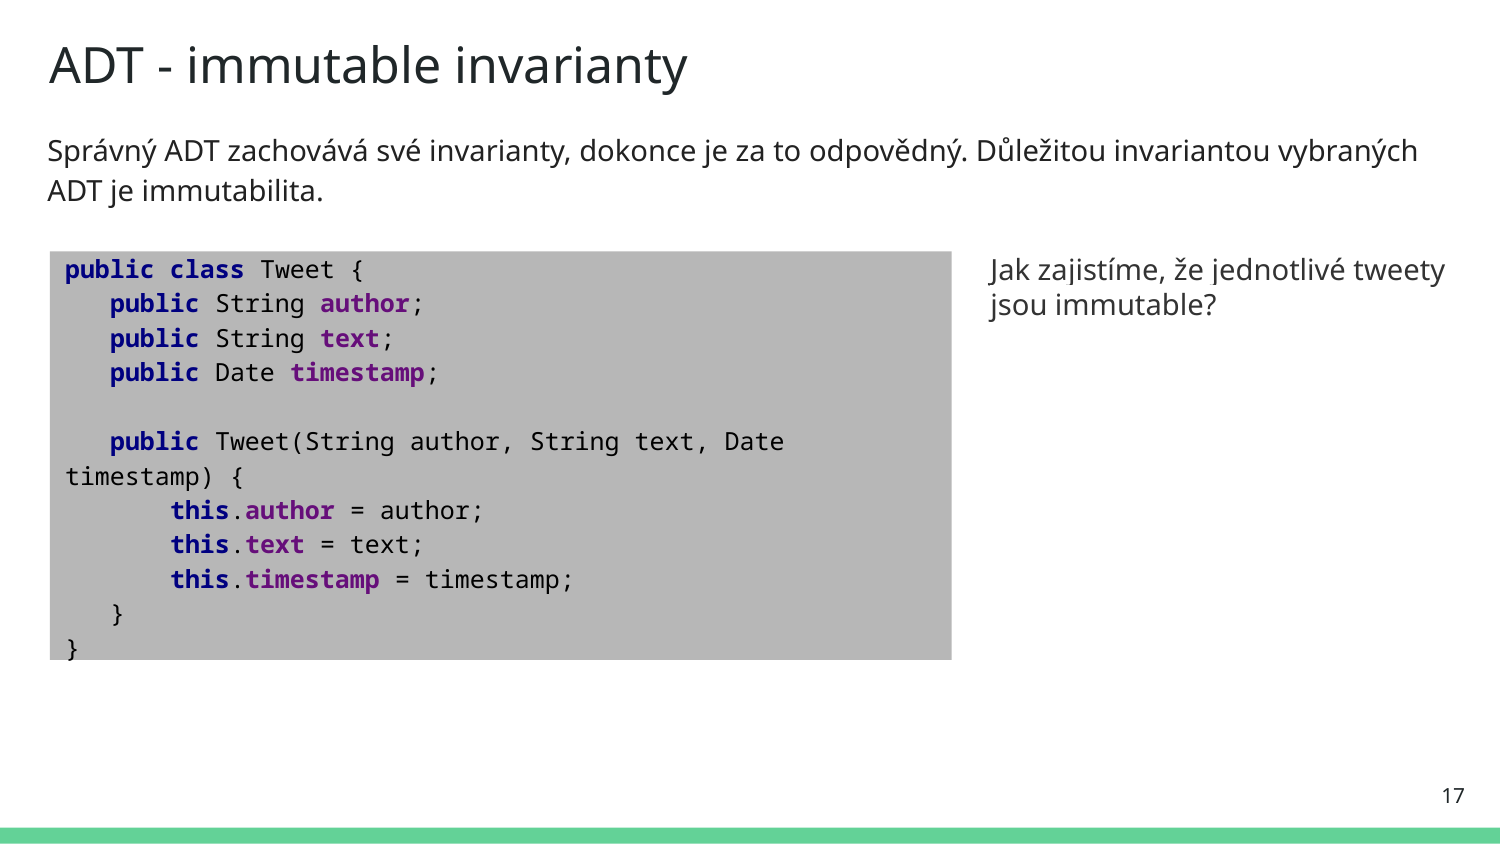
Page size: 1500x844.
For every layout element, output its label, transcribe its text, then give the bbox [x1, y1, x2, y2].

slide_number 17 [1389, 764, 1480, 830]
text_box public class Tweet { public String author; public String text; public Date timestamp; public Tweet(String author, String text, Date timestamp) { this.author = author; this.text = text; this.timestamp = timestamp; } } [49, 251, 952, 660]
text_box Správný ADT zachovává své invarianty, dokonce je za to odpovědný. Důležitou invariantou vybraných ADT je immutabilita. [32, 112, 1468, 177]
text_box Jak zajistíme, že jednotlivé tweety jsou immutable? [975, 251, 1468, 323]
title ADT - immutable invarianty [34, 18, 1433, 112]
